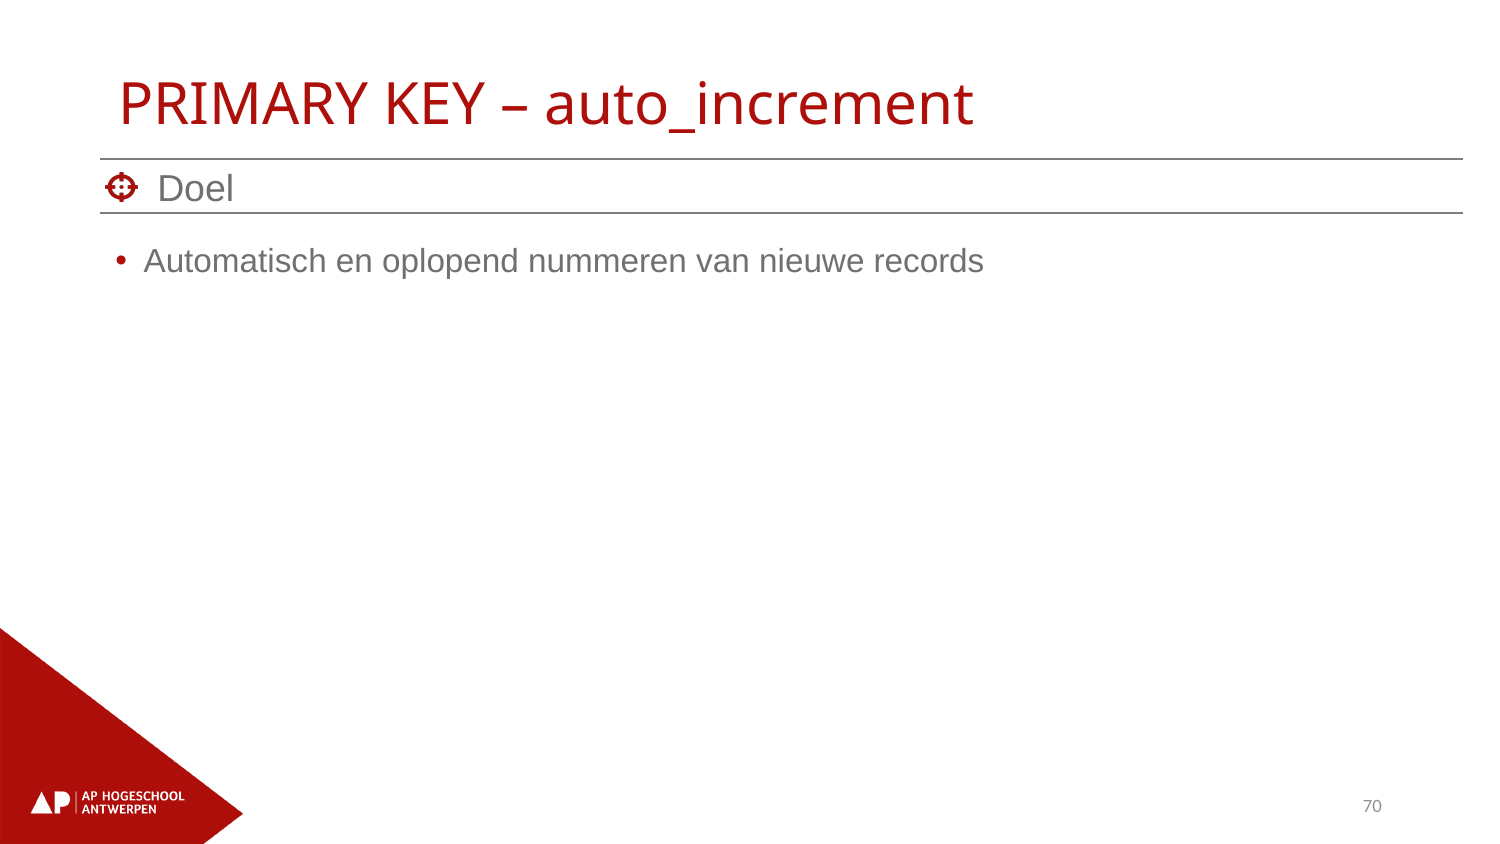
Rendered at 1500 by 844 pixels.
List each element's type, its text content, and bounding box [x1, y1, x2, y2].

title PRIMARY KEY – auto_increment [103, 66, 1397, 141]
picture [0, 623, 246, 844]
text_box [100, 158, 1463, 213]
slide_number 70 [1263, 782, 1397, 827]
text_box Automatisch en oplopend nummeren van nieuwe records [100, 236, 1463, 658]
